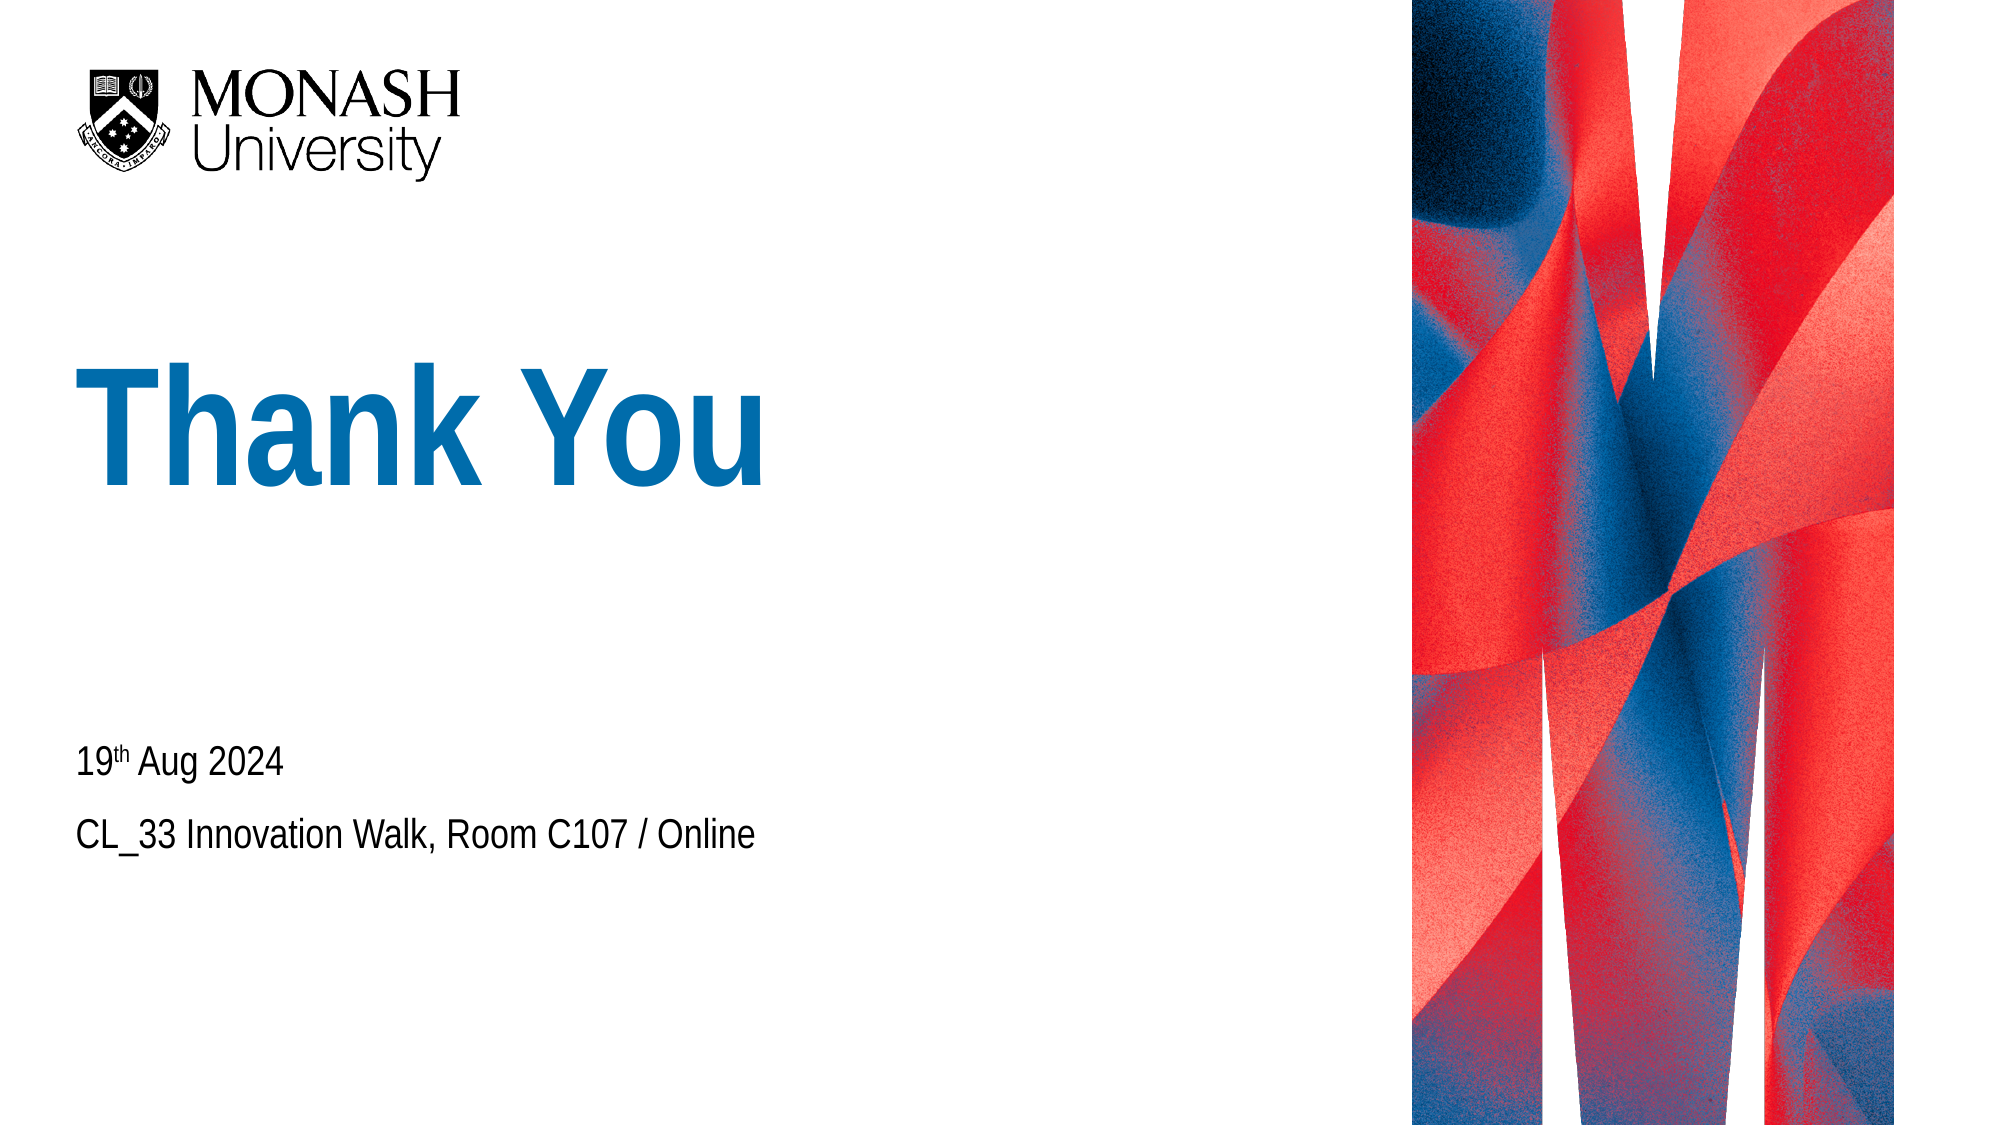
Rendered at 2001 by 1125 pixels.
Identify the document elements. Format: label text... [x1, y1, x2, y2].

picture [76, 69, 460, 182]
picture [1412, 0, 1894, 1125]
text_box 19th Aug 2024 [60, 732, 988, 800]
text_box CL_33 Innovation Walk, Room C107 / Online [60, 805, 988, 932]
text_box Thank You [60, 332, 1047, 526]
